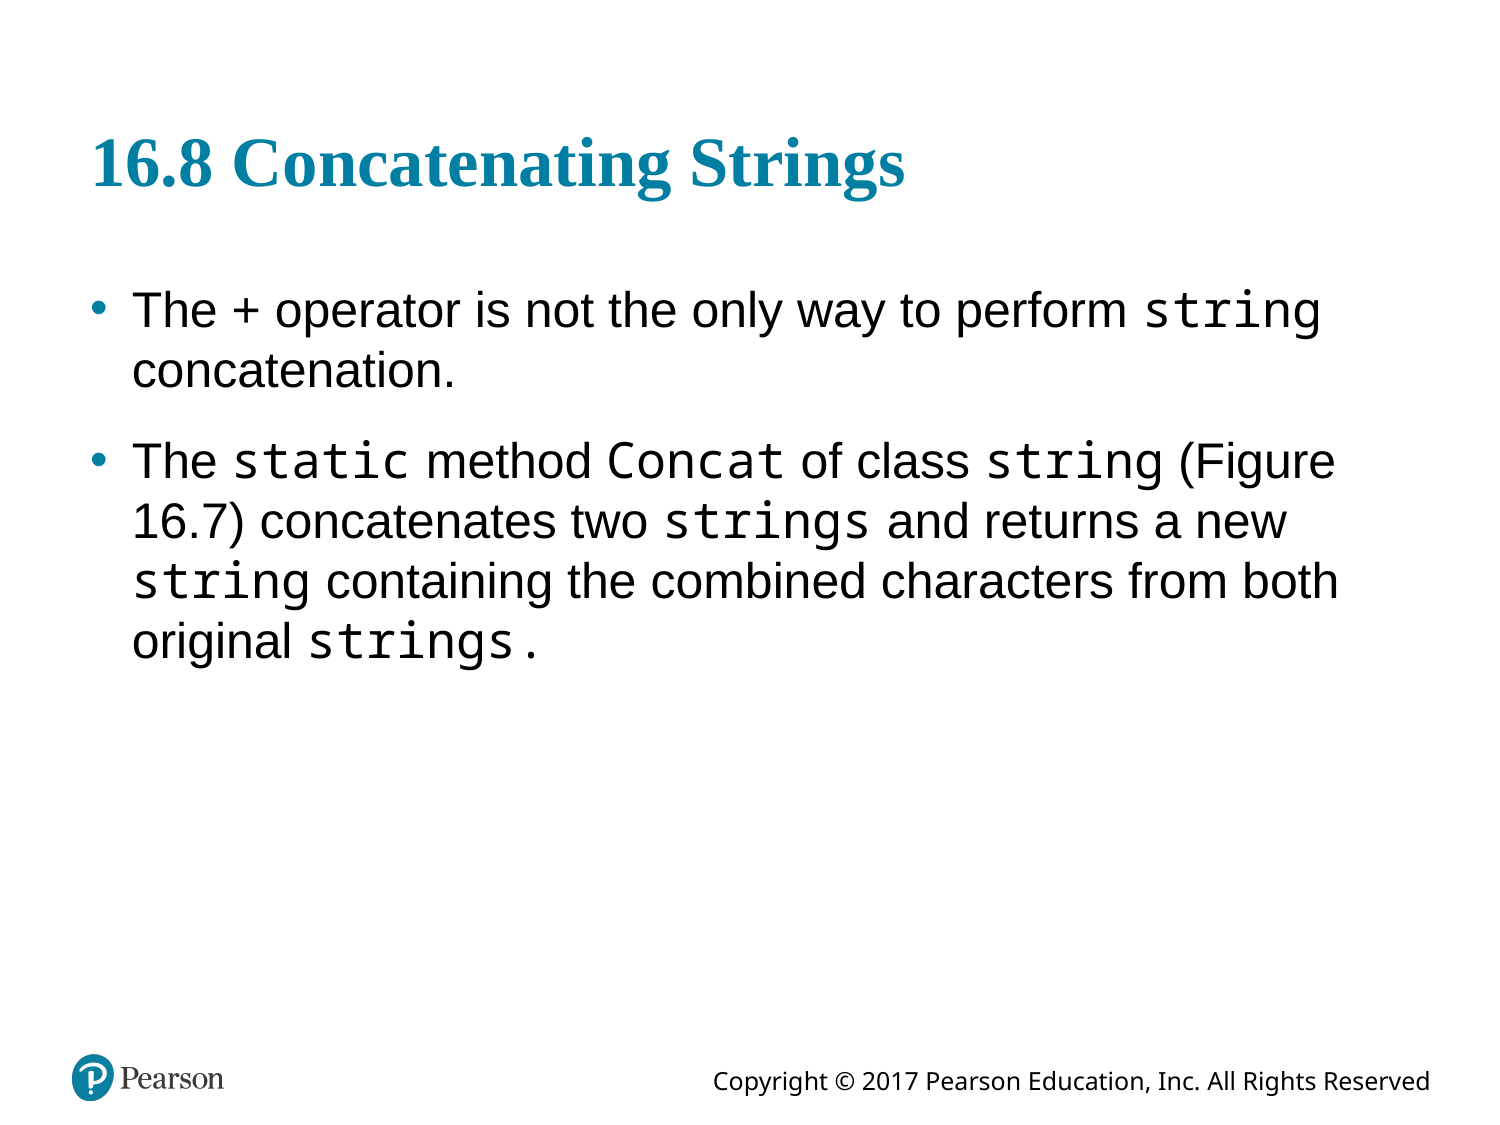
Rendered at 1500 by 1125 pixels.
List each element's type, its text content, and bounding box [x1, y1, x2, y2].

picture [98, 1054, 224, 1101]
list The + operator is not the only way to perform string concatenation. The static method Concat of class string (Figure 16.7) concatenates two strings and returns a new string containing the combined characters from both original strings. [75, 262, 1425, 1005]
title 16.8 Concatenating Strings [75, 35, 1425, 216]
picture [72, 1054, 88, 1070]
picture [80, 1063, 106, 1088]
picture [72, 1087, 83, 1101]
